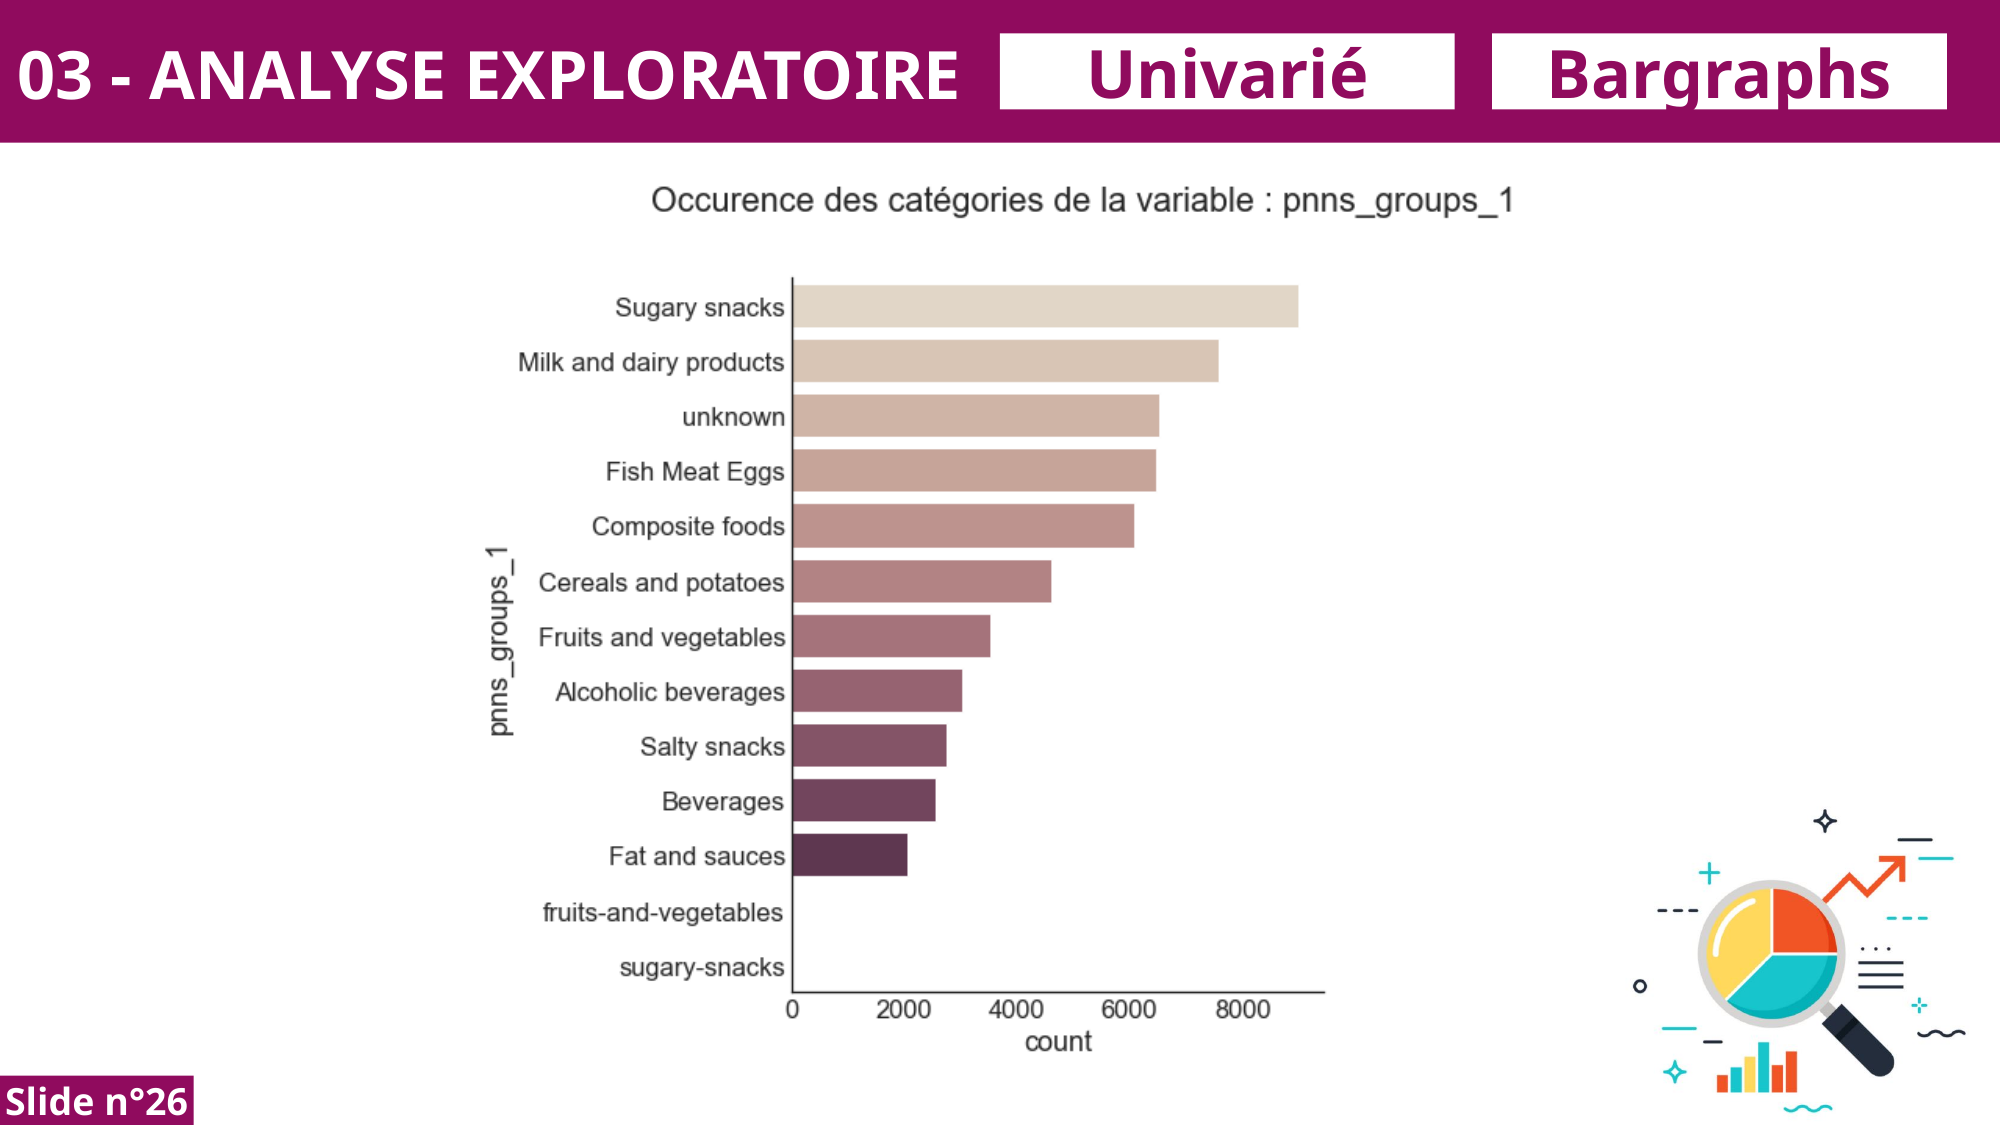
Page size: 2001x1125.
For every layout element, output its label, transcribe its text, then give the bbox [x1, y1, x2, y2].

picture [1606, 796, 2000, 1125]
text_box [0, 0, 2000, 143]
picture [473, 176, 1527, 1067]
text_box Slide n°26 [0, 1075, 194, 1125]
